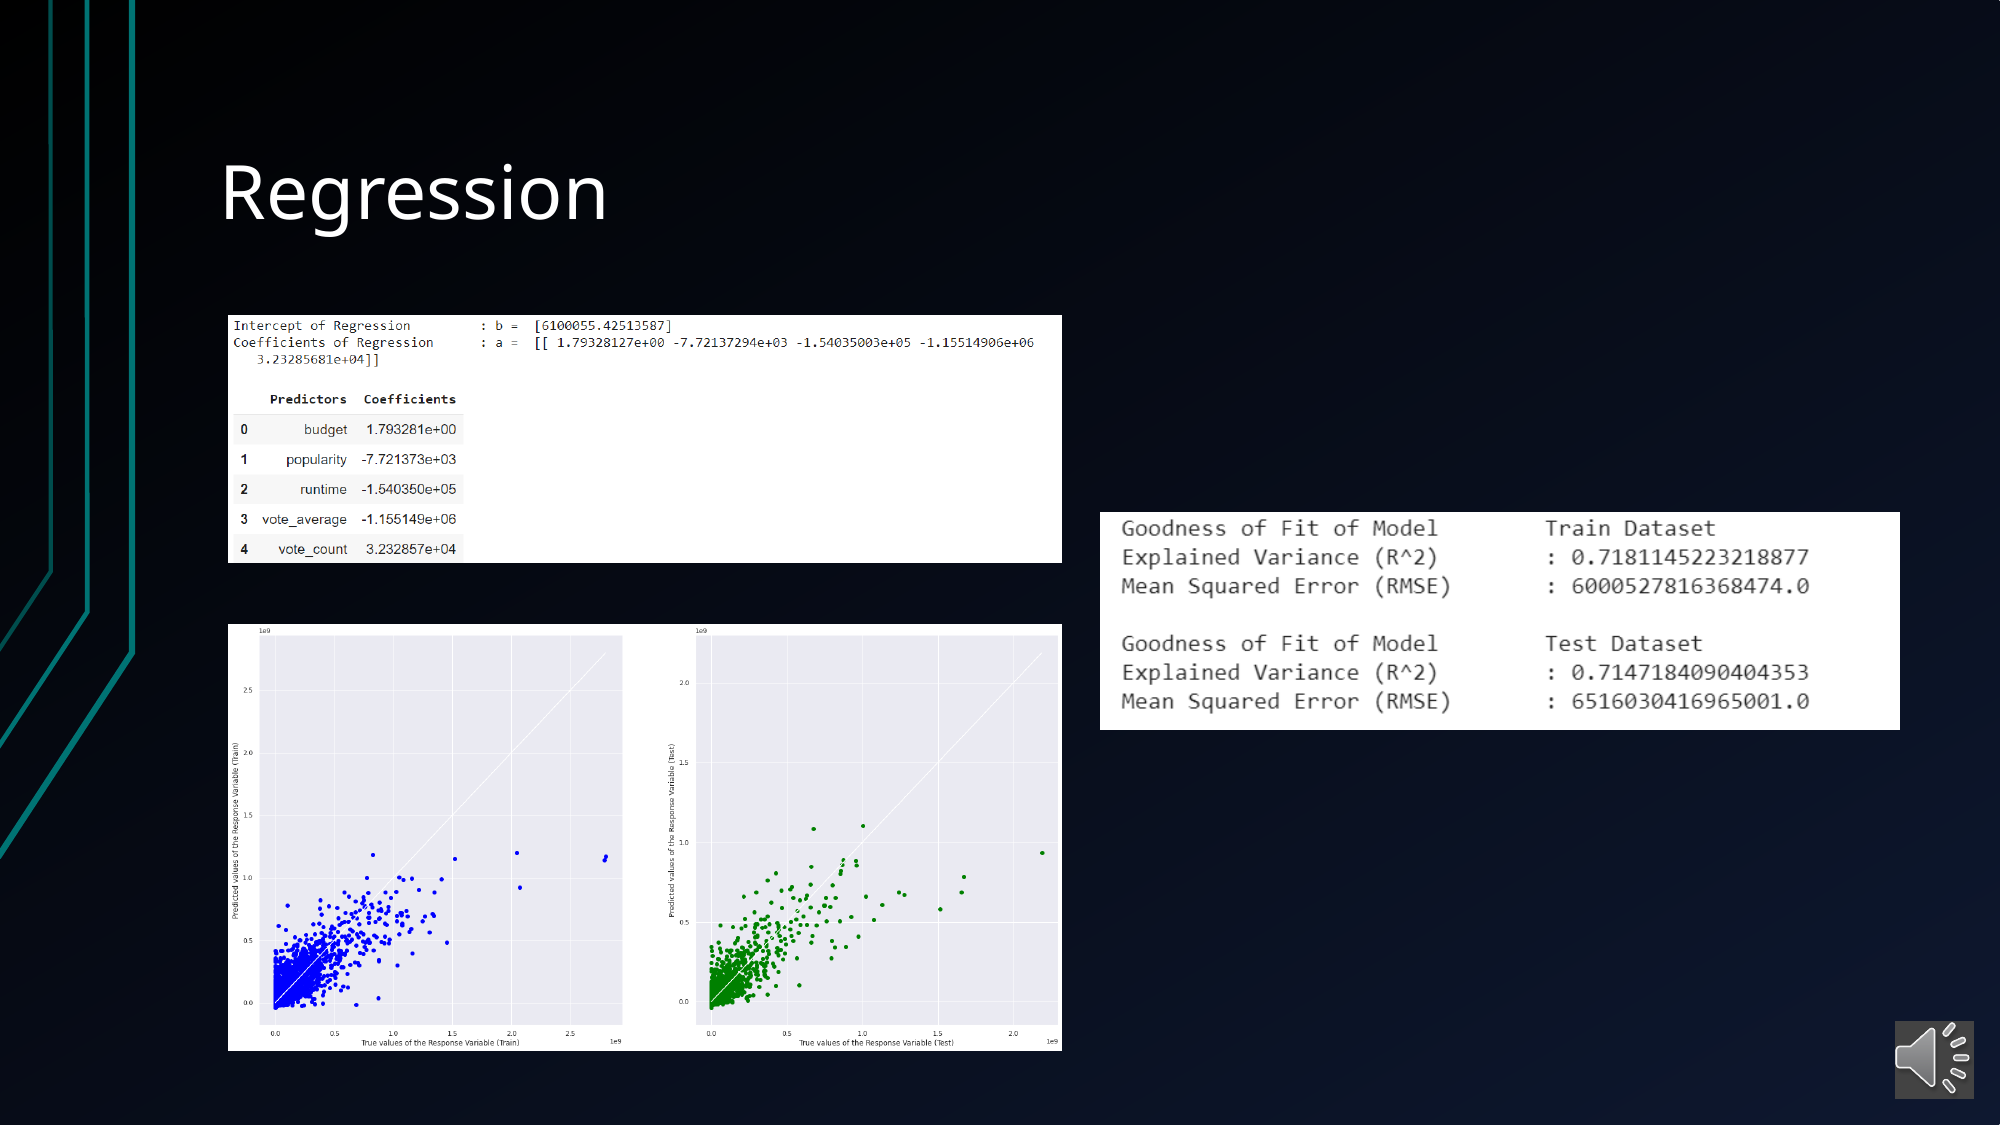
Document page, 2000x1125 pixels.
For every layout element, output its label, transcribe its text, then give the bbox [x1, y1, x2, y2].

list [228, 315, 1062, 563]
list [228, 624, 1062, 1051]
title Regression [199, 45, 1900, 246]
picture [1894, 1019, 1975, 1101]
picture [1100, 512, 1900, 730]
